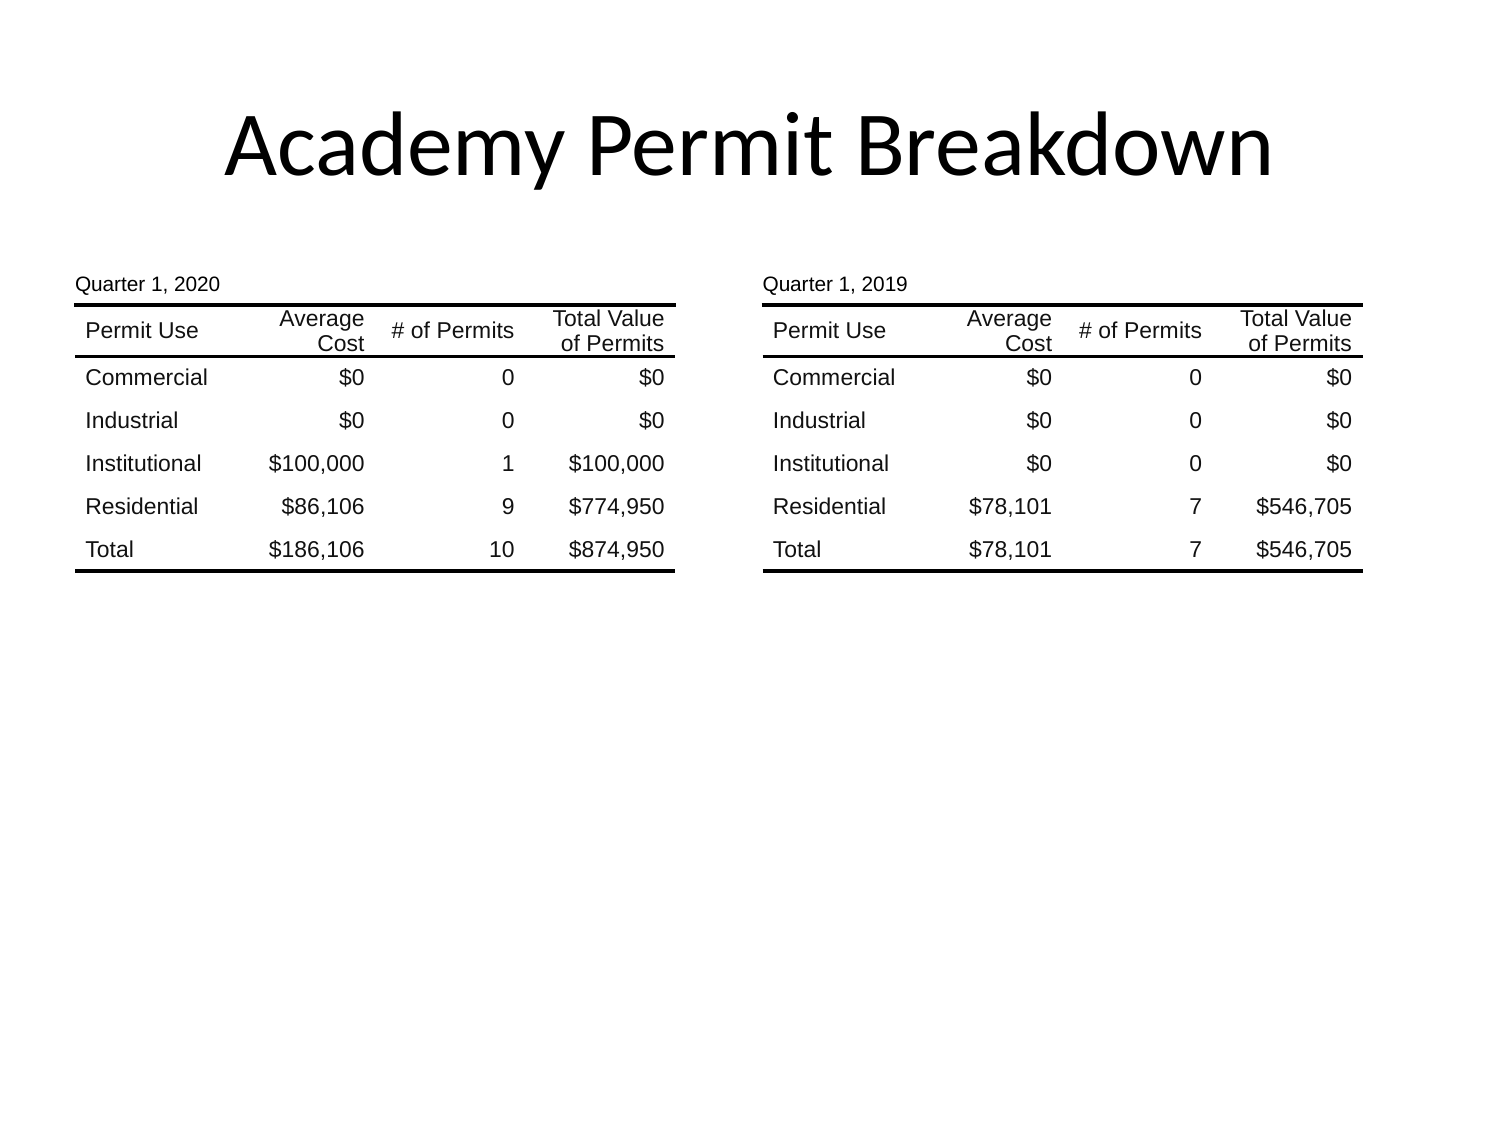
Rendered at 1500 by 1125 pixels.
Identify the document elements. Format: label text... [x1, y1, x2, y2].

table_cell Total [763, 528, 913, 569]
table_cell $186,106 [225, 528, 375, 569]
table_cell $78,101 [913, 485, 1063, 528]
table_cell Average Cost [913, 307, 1063, 355]
table_cell $0 [225, 399, 375, 442]
table_cell $0 [913, 358, 1063, 399]
title Academy Permit Breakdown [75, 45, 1425, 233]
table_cell Total [75, 528, 225, 569]
table_cell $0 [913, 399, 1063, 442]
table_cell $86,106 [225, 485, 375, 528]
table_cell 0 [1063, 442, 1213, 485]
table_cell $78,101 [913, 528, 1063, 569]
table_cell Commercial [763, 358, 913, 399]
table_cell $0 [525, 358, 675, 399]
table_cell $774,950 [525, 485, 675, 528]
table_cell Institutional [763, 442, 913, 485]
table_cell Residential [75, 485, 225, 528]
table_cell 0 [1063, 358, 1213, 399]
table_cell Commercial [75, 358, 225, 399]
table_cell $546,705 [1213, 528, 1363, 569]
table_cell Total Value of Permits [1213, 307, 1363, 355]
table_header Quarter 1, 2019 [763, 263, 1362, 303]
table_cell Institutional [75, 442, 225, 485]
table_header Quarter 1, 2020 [76, 263, 674, 303]
table_cell Total Value of Permits [525, 307, 675, 355]
table_cell $0 [1213, 358, 1363, 399]
table_cell $0 [1213, 442, 1363, 485]
table_cell $874,950 [525, 528, 675, 569]
table_cell # of Permits [1063, 307, 1213, 355]
table_cell 1 [375, 442, 525, 485]
table_cell $0 [525, 399, 675, 442]
table_cell Industrial [763, 399, 913, 442]
table_cell 9 [375, 485, 525, 528]
table_cell Residential [763, 485, 913, 528]
table_cell Permit Use [75, 307, 225, 355]
table_cell # of Permits [375, 307, 525, 355]
table_cell 10 [375, 528, 525, 569]
table_cell Average Cost [225, 307, 375, 355]
table_cell $0 [913, 442, 1063, 485]
table_cell 7 [1063, 528, 1213, 569]
table_cell Permit Use [763, 307, 913, 355]
table_cell $0 [1213, 399, 1363, 442]
table_cell $0 [225, 358, 375, 399]
table_cell 7 [1063, 485, 1213, 528]
table_cell $100,000 [225, 442, 375, 485]
table_cell 0 [1063, 399, 1213, 442]
table_cell 0 [375, 399, 525, 442]
table_cell Industrial [75, 399, 225, 442]
table_cell 0 [375, 358, 525, 399]
table_cell $100,000 [525, 442, 675, 485]
table_cell $546,705 [1213, 485, 1363, 528]
